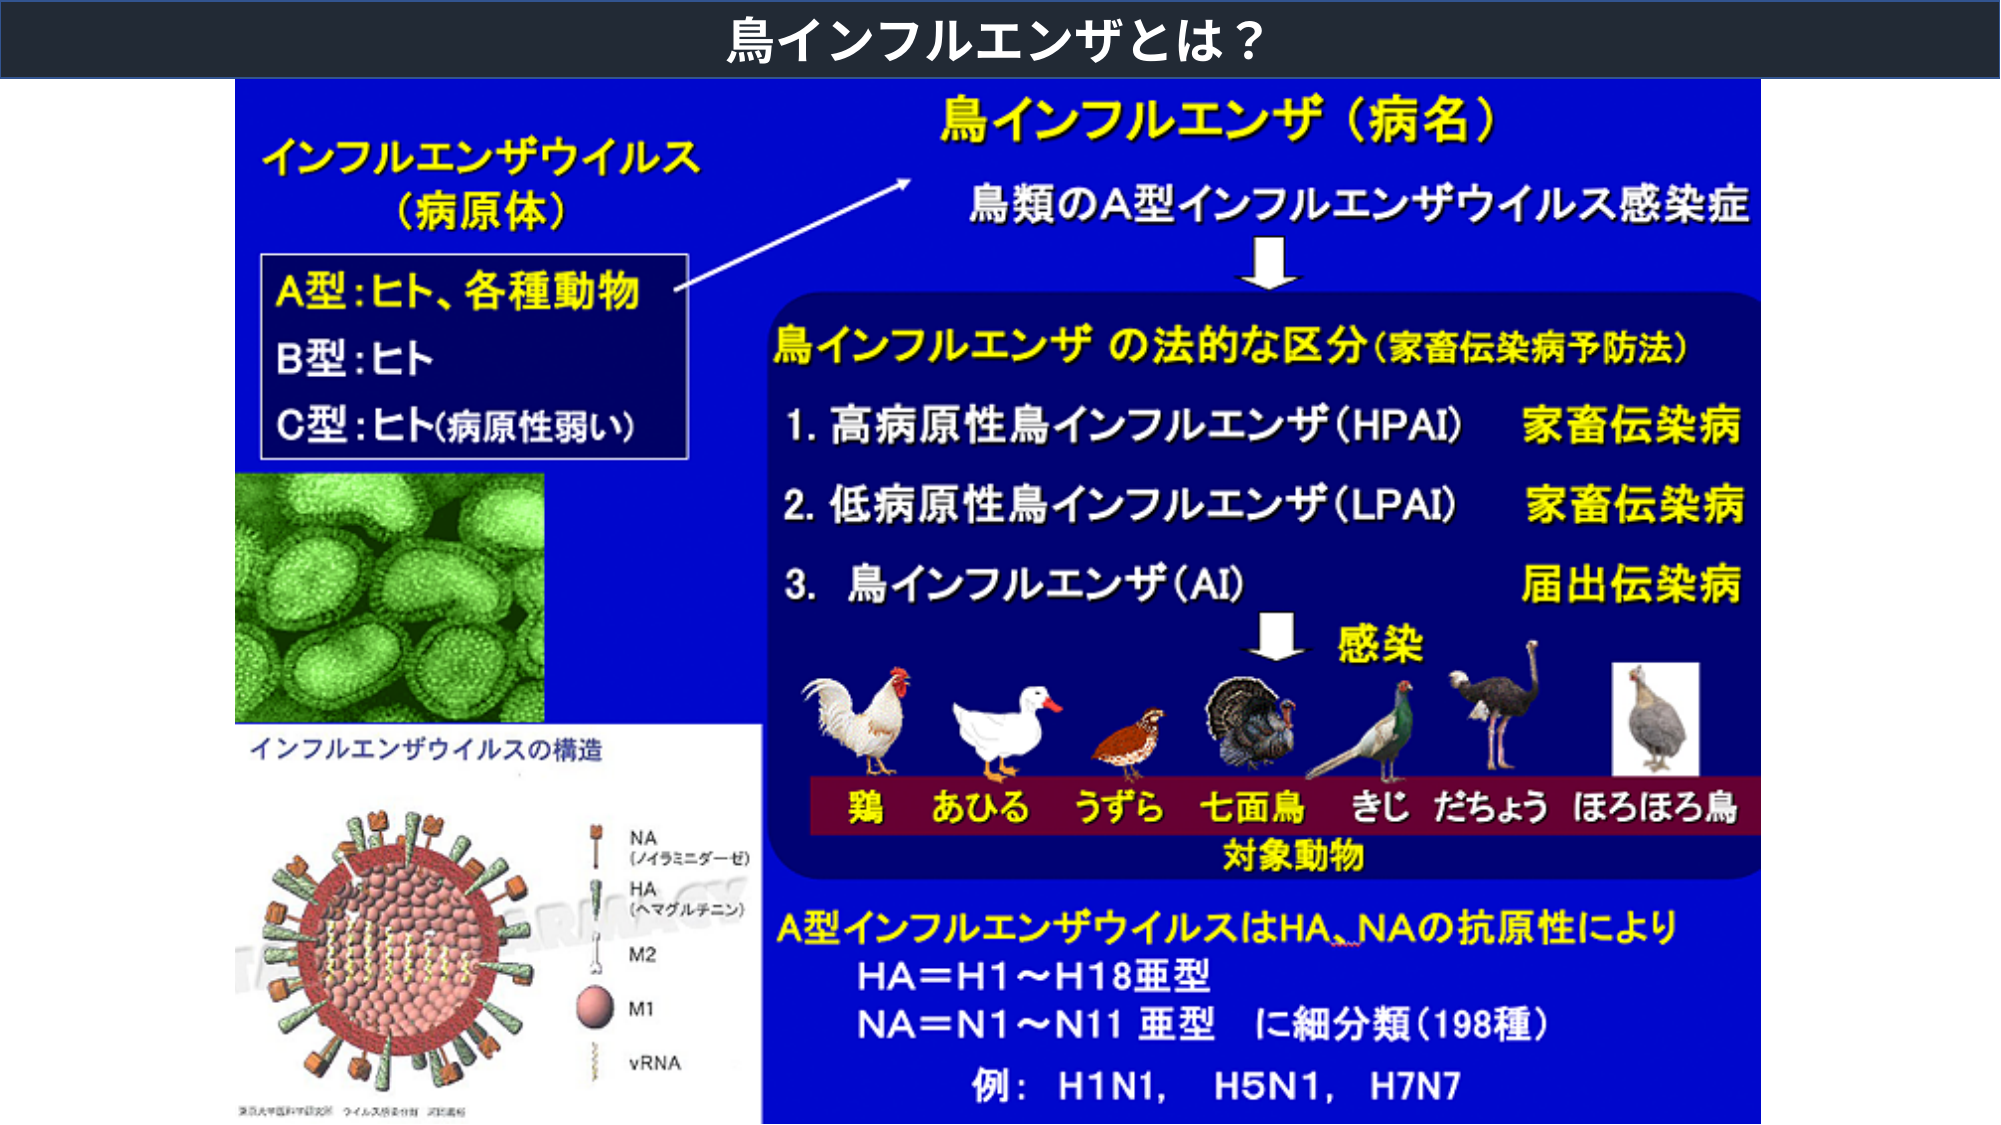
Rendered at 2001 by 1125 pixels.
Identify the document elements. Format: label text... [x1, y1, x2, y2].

text_box 鳥インフルエンザとは？ [0, 0, 2000, 79]
picture [235, 77, 1761, 1125]
